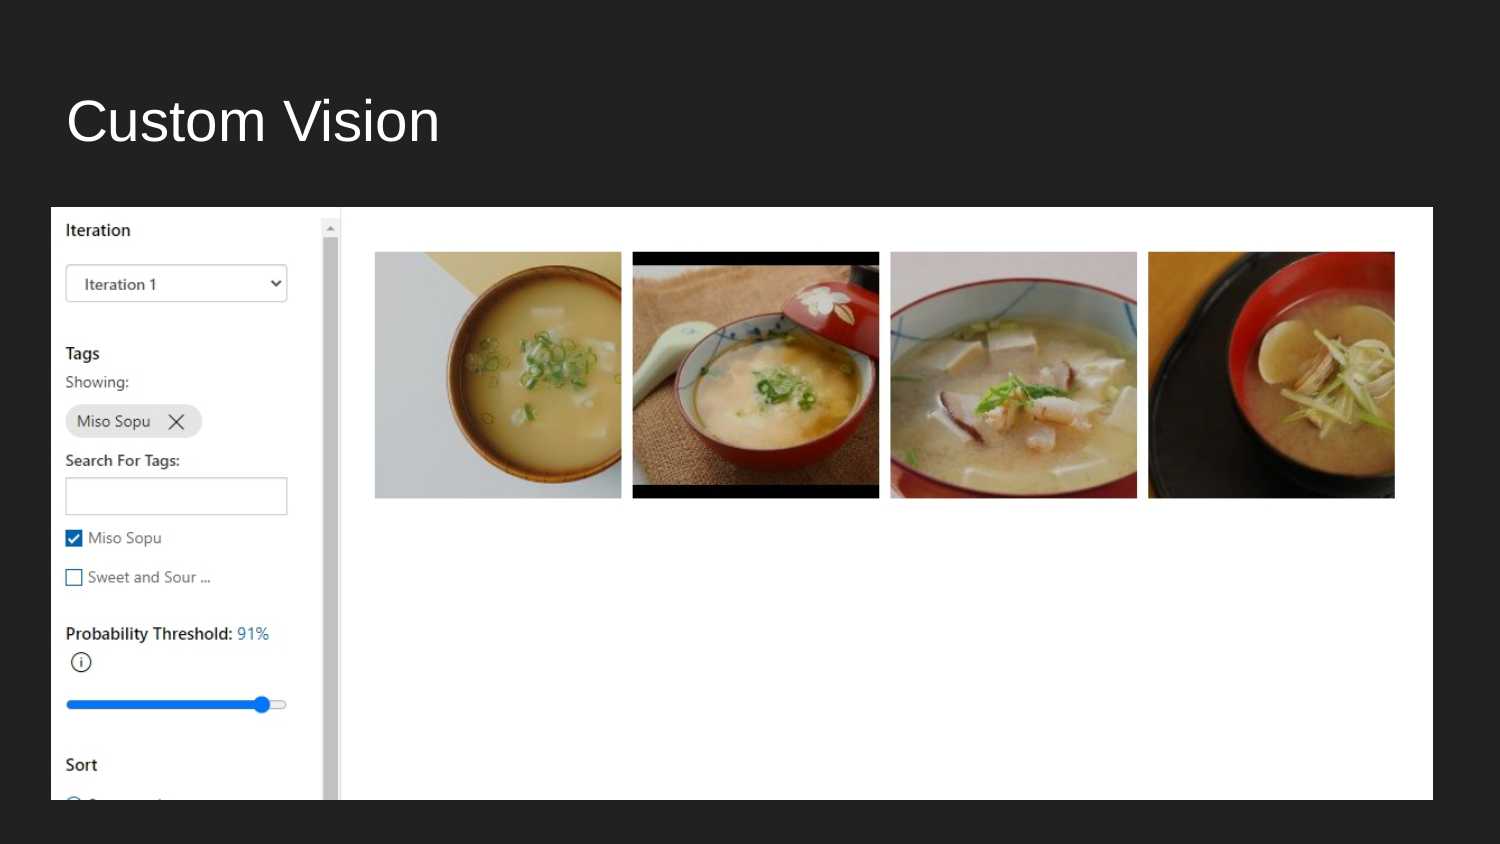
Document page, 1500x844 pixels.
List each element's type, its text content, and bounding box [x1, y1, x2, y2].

title Custom Vision [51, 67, 1449, 162]
picture [50, 207, 1433, 801]
